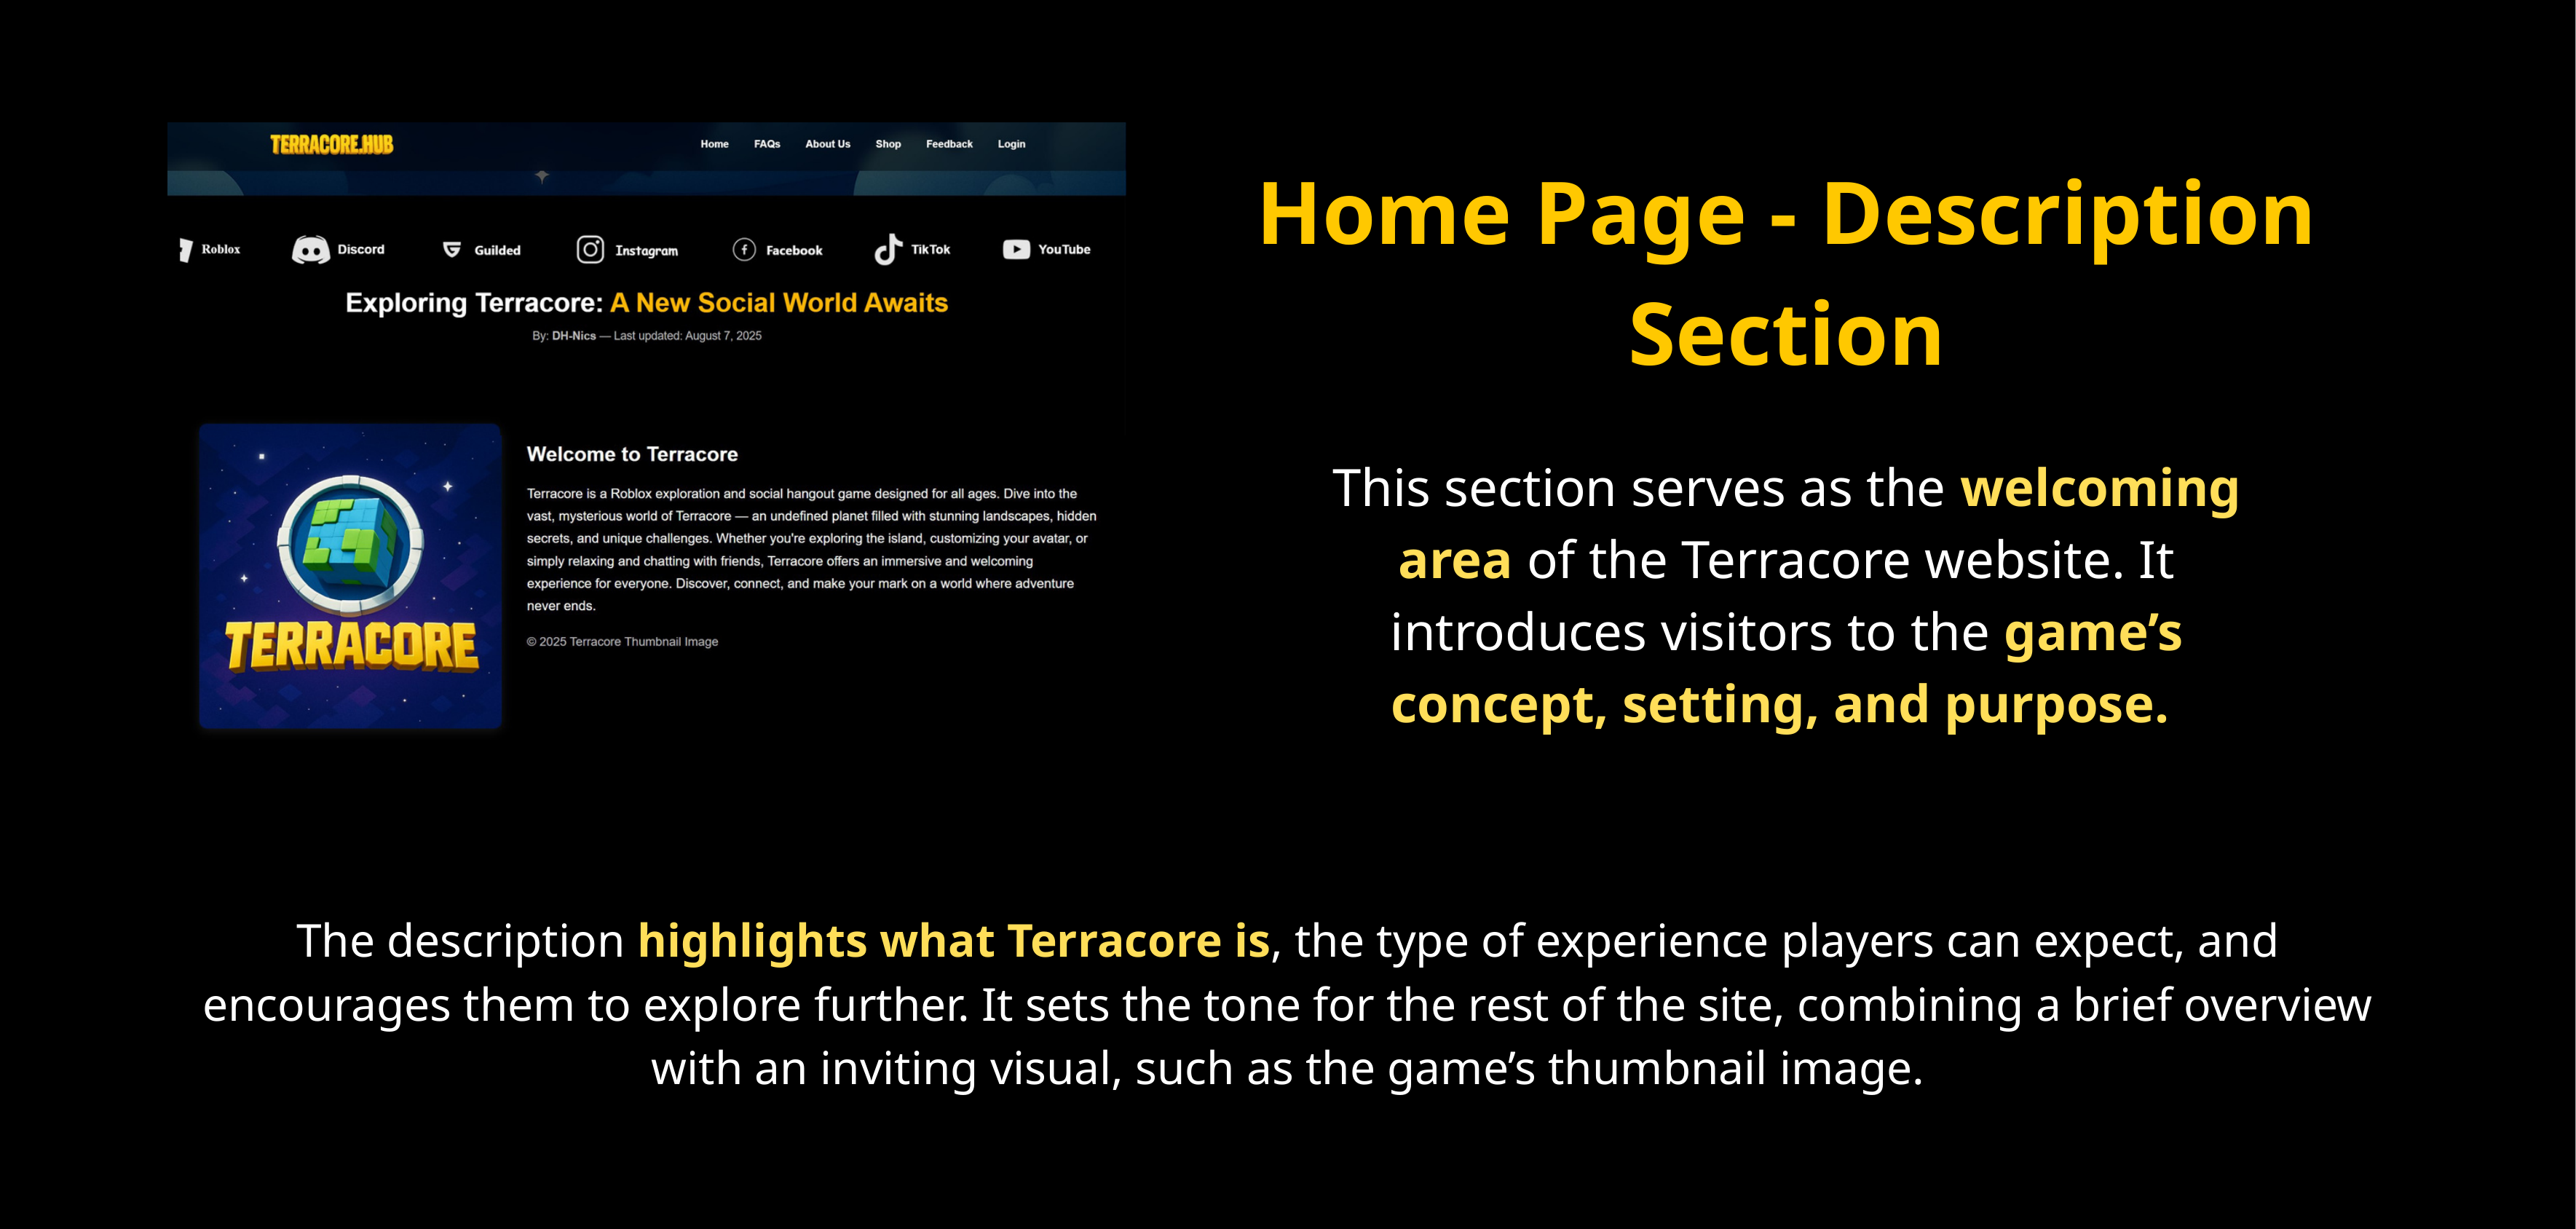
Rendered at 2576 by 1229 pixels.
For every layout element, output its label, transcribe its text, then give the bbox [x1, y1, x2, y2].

text_box The description highlights what Terracore is, the type of experience players can expect, and encourages them to explore further. It sets the tone for the rest of the site, combining a brief overview with an inviting visual, such as the game’s thumbnail image. [195, 903, 2382, 1094]
text_box Home Page - Description Section [1238, 140, 2336, 383]
text_box This section serves as the welcoming area of the Terracore website. It introduces visitors to the game’s concept, setting, and purpose. [1294, 444, 2280, 734]
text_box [167, 122, 1127, 763]
